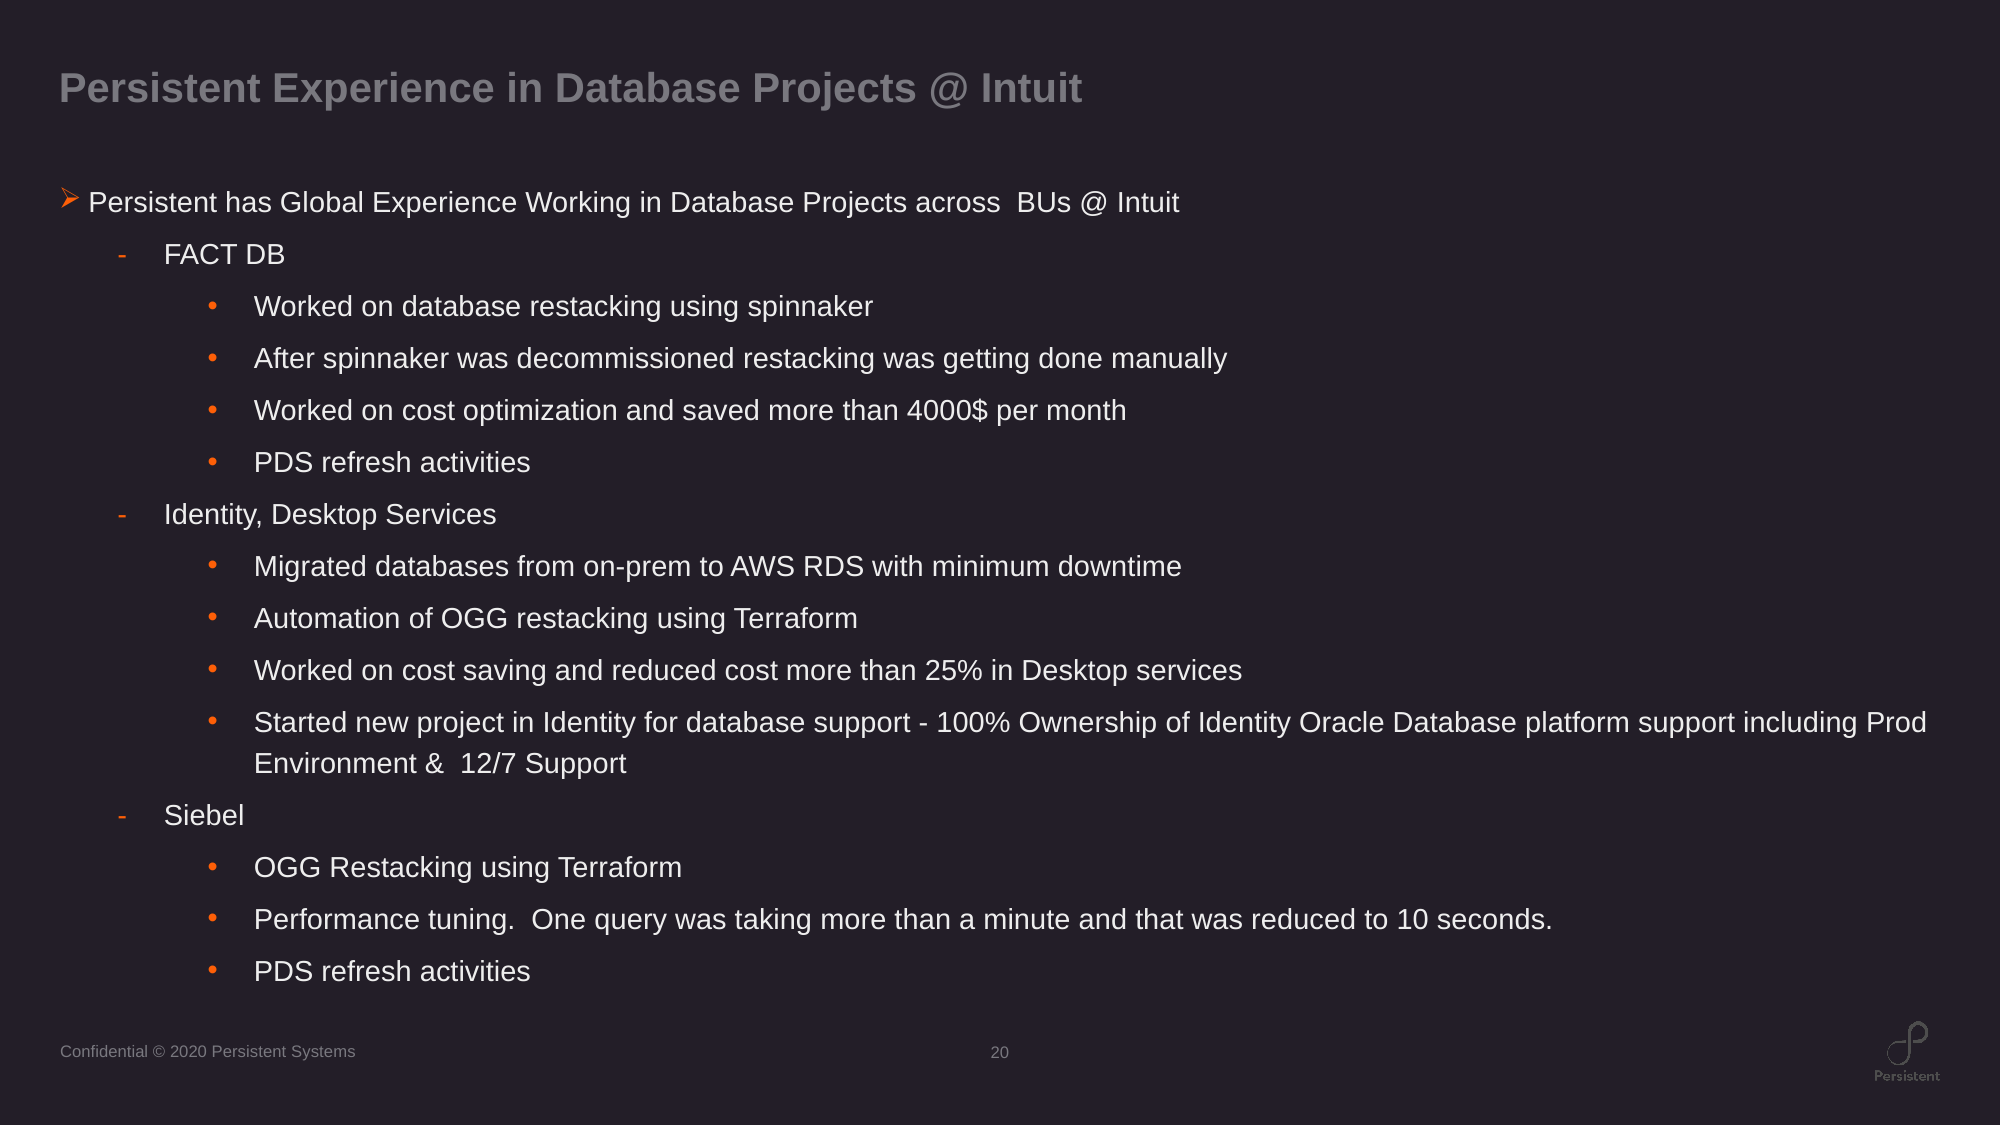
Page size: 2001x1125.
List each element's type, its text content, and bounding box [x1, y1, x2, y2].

slide_number 20 [774, 1021, 1225, 1082]
list Persistent has Global Experience Working in Database Projects across BUs @ Intuit FACT DB Worked on database restacking using spinnaker After spinnaker was decommissioned restacking was getting done manually Worked on cost optimization and saved more than 4000$ per month PDS refresh activities Identity, Desktop Services Migrated databases from on-prem to AWS RDS with minimum downtime Automation of OGG restacking using Terraform Worked on cost saving and reduced cost more than 25% in Desktop services Started new project in Identity for database support - 100% Ownership of Identity Oracle Database platform support including Prod Environment & 12/7 Support Siebel OGG Restacking using Terraform Performance tuning. One query was taking more than a minute and that was reduced to 10 seconds. PDS refresh activities [59, 177, 1940, 994]
title Persistent Experience in Database Projects @ Intuit [59, 59, 1941, 119]
picture [1875, 1021, 1940, 1081]
